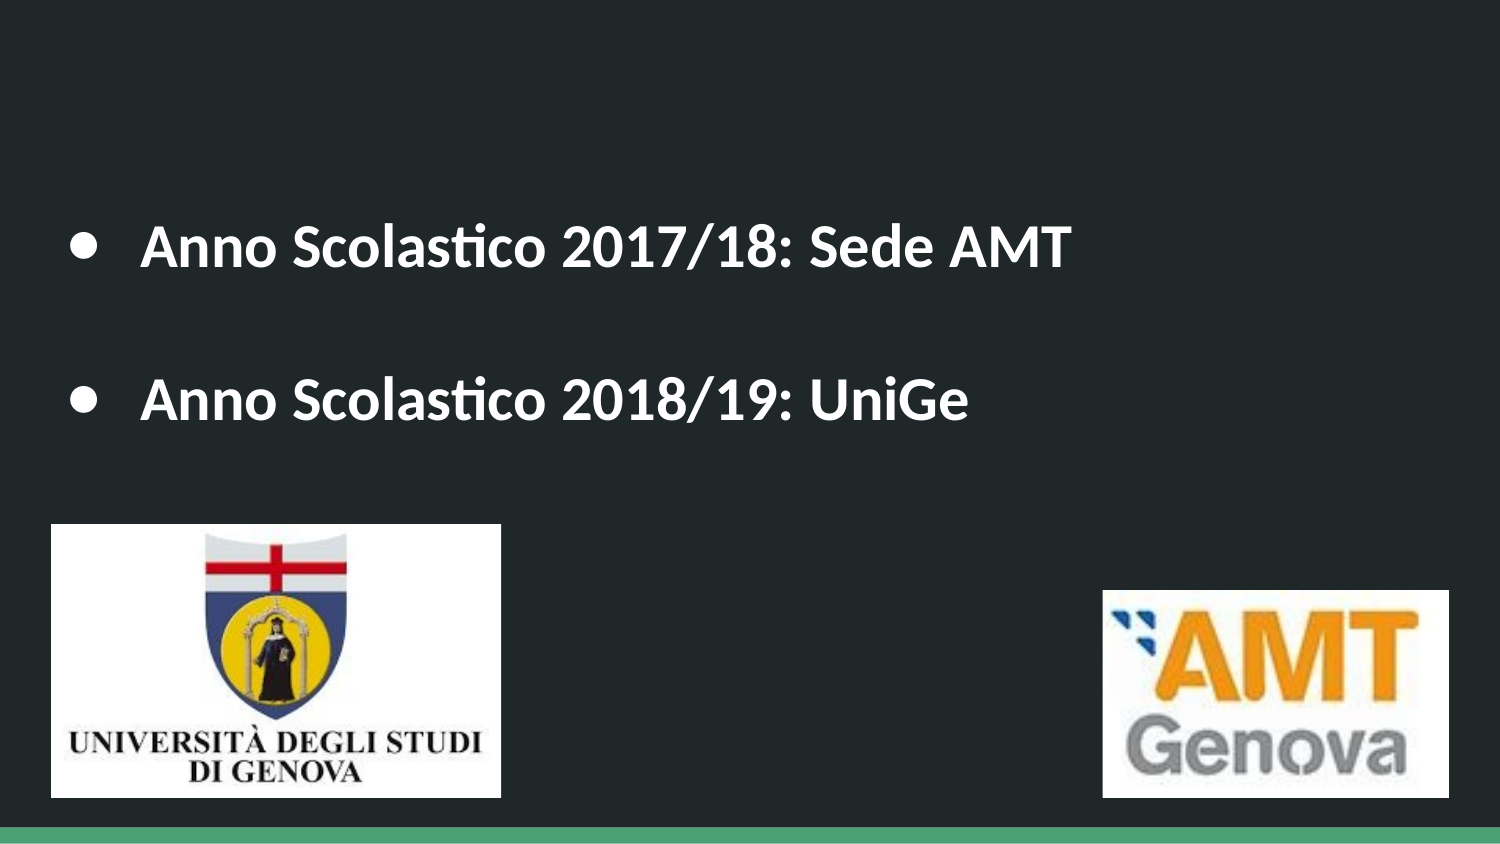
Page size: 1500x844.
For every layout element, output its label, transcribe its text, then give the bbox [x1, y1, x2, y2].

text_box Anno Scolastico 2017/18: Sede AMT Anno Scolastico 2018/19: UniGe [62, 202, 1157, 432]
text_box [1102, 590, 1449, 798]
text_box [51, 524, 502, 798]
